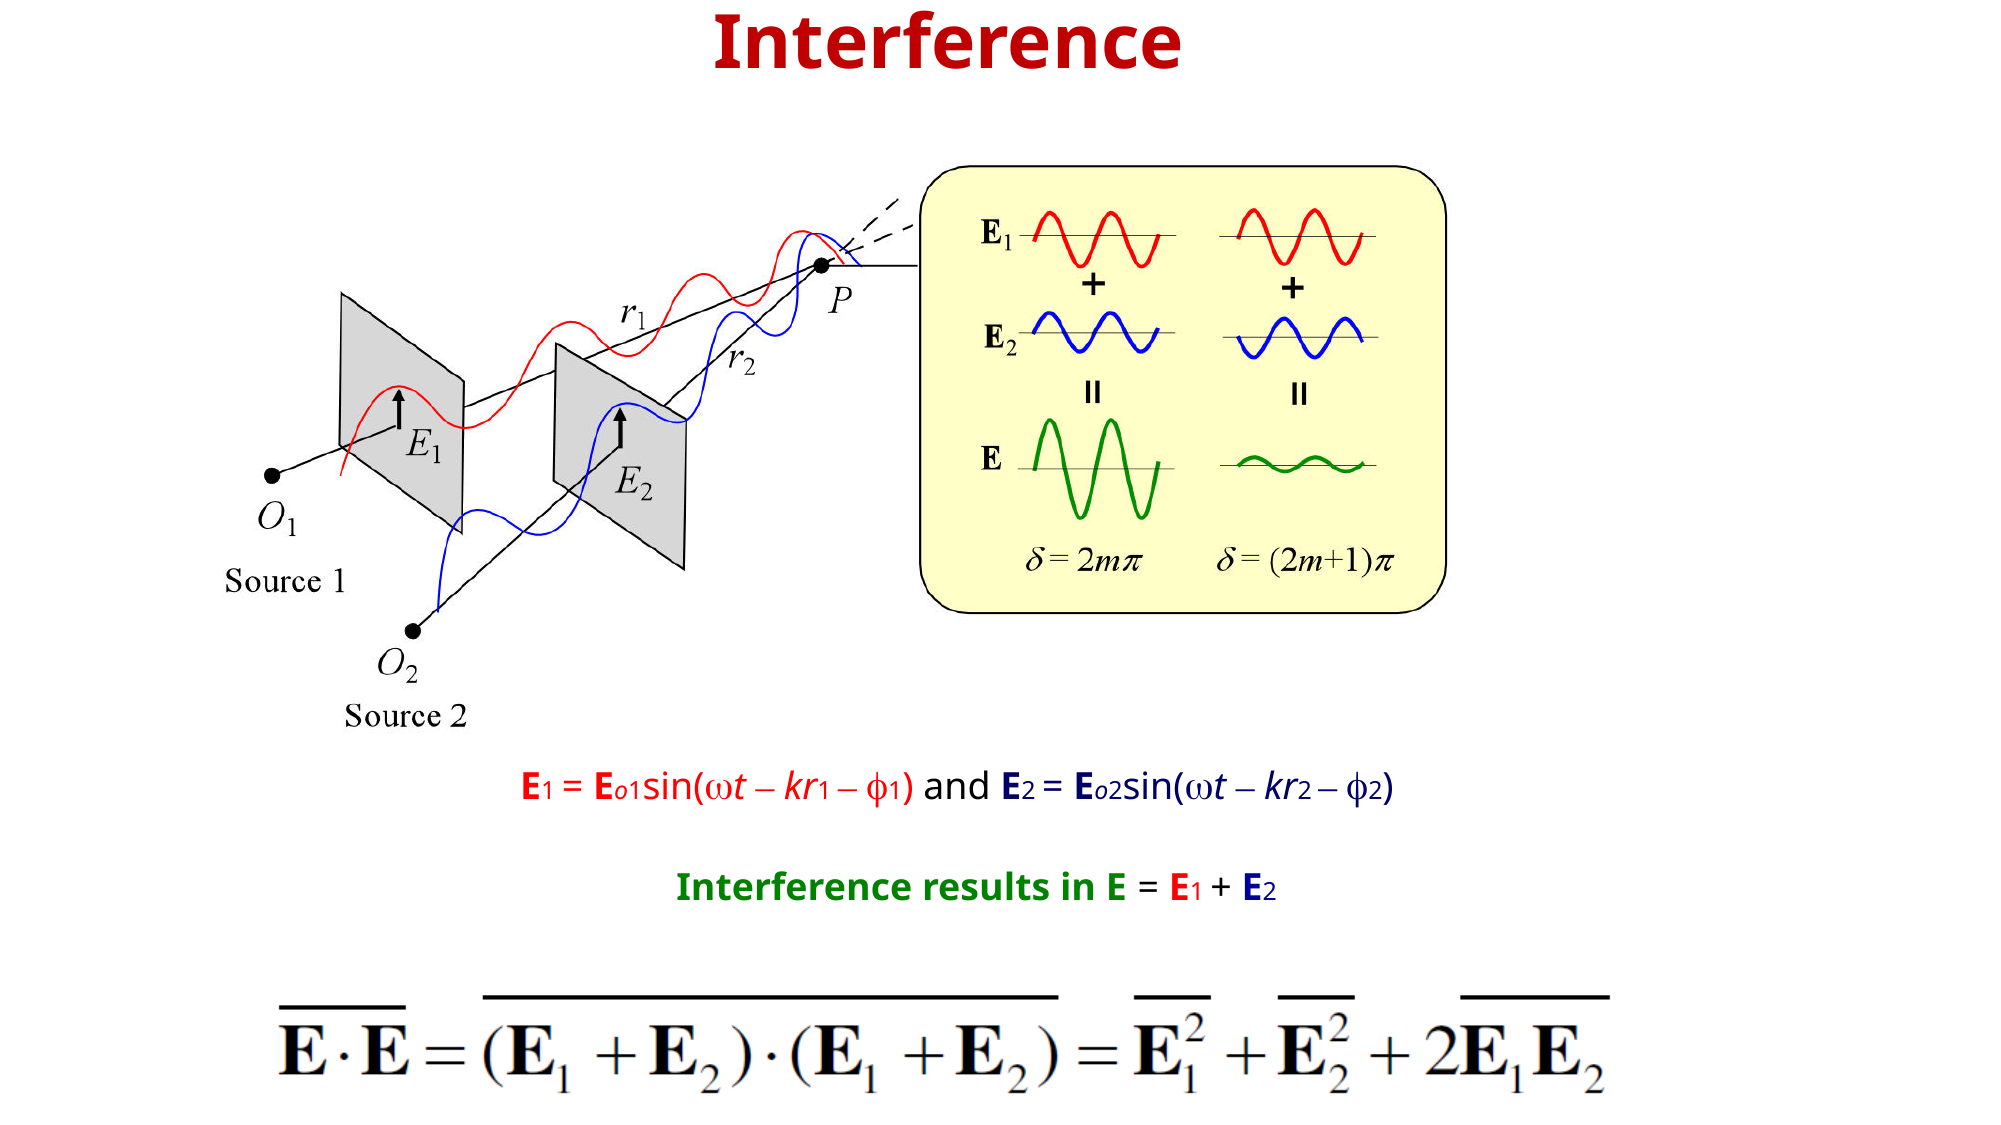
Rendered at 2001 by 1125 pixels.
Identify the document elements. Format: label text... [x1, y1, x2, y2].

text_box Interference [698, 0, 1200, 92]
text_box E1 = Eo1sin(t – kr1 – 1) and E2 = Eo2sin(t – kr2 – 2) [505, 750, 1584, 816]
text_box Interference results in E = E1 + E2 [661, 855, 1292, 916]
picture [275, 994, 1650, 1099]
picture [222, 139, 1466, 751]
